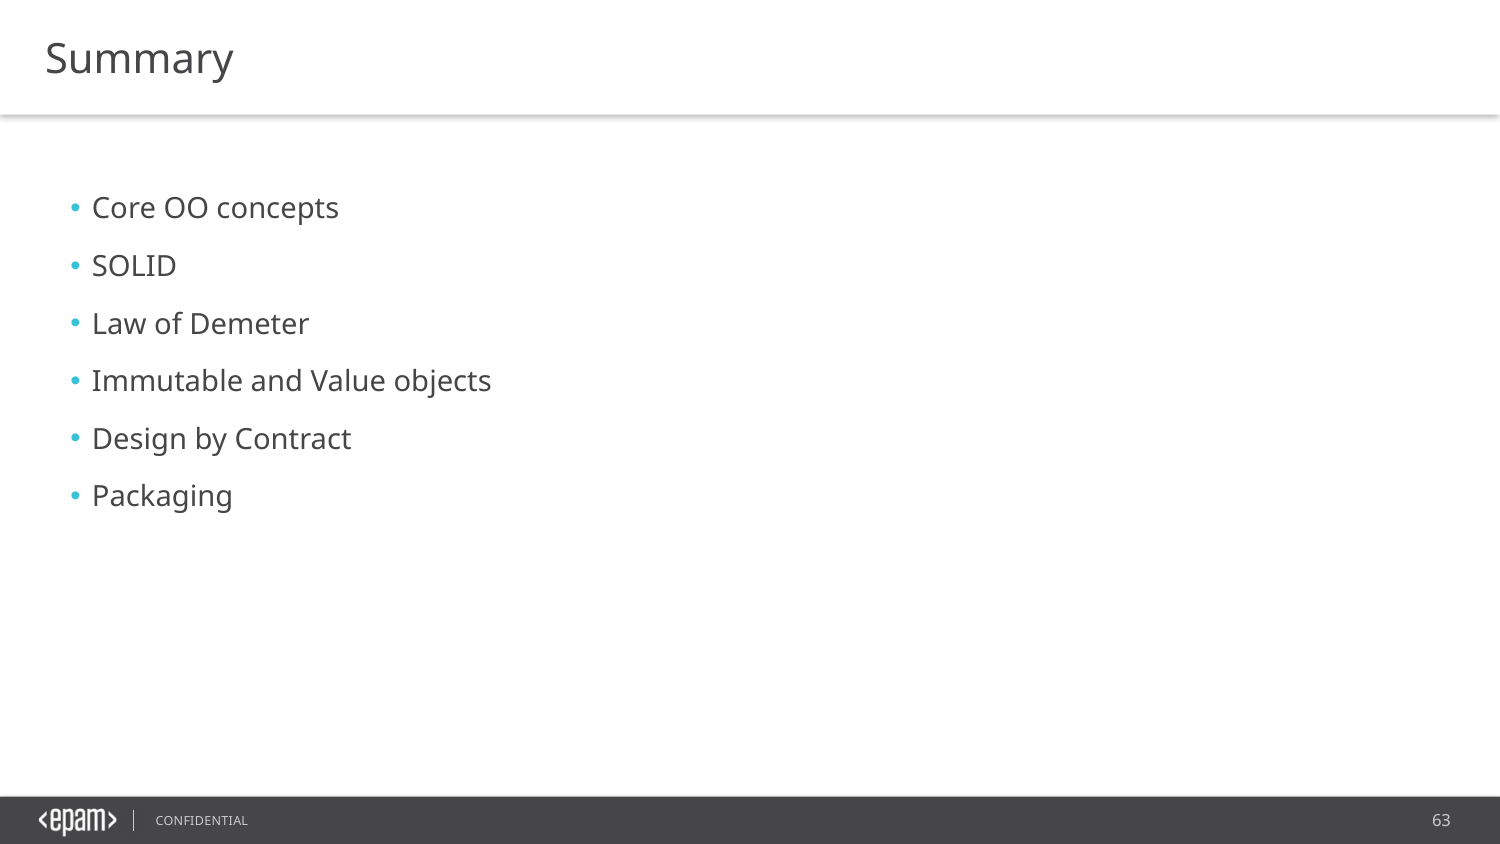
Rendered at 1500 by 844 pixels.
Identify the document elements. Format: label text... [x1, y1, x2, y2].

picture [38, 808, 117, 837]
list Core OO concepts SOLID Law of Demeter Immutable and Value objects Design by Contract Packaging [59, 177, 1428, 733]
list Summary [0, 0, 1500, 115]
